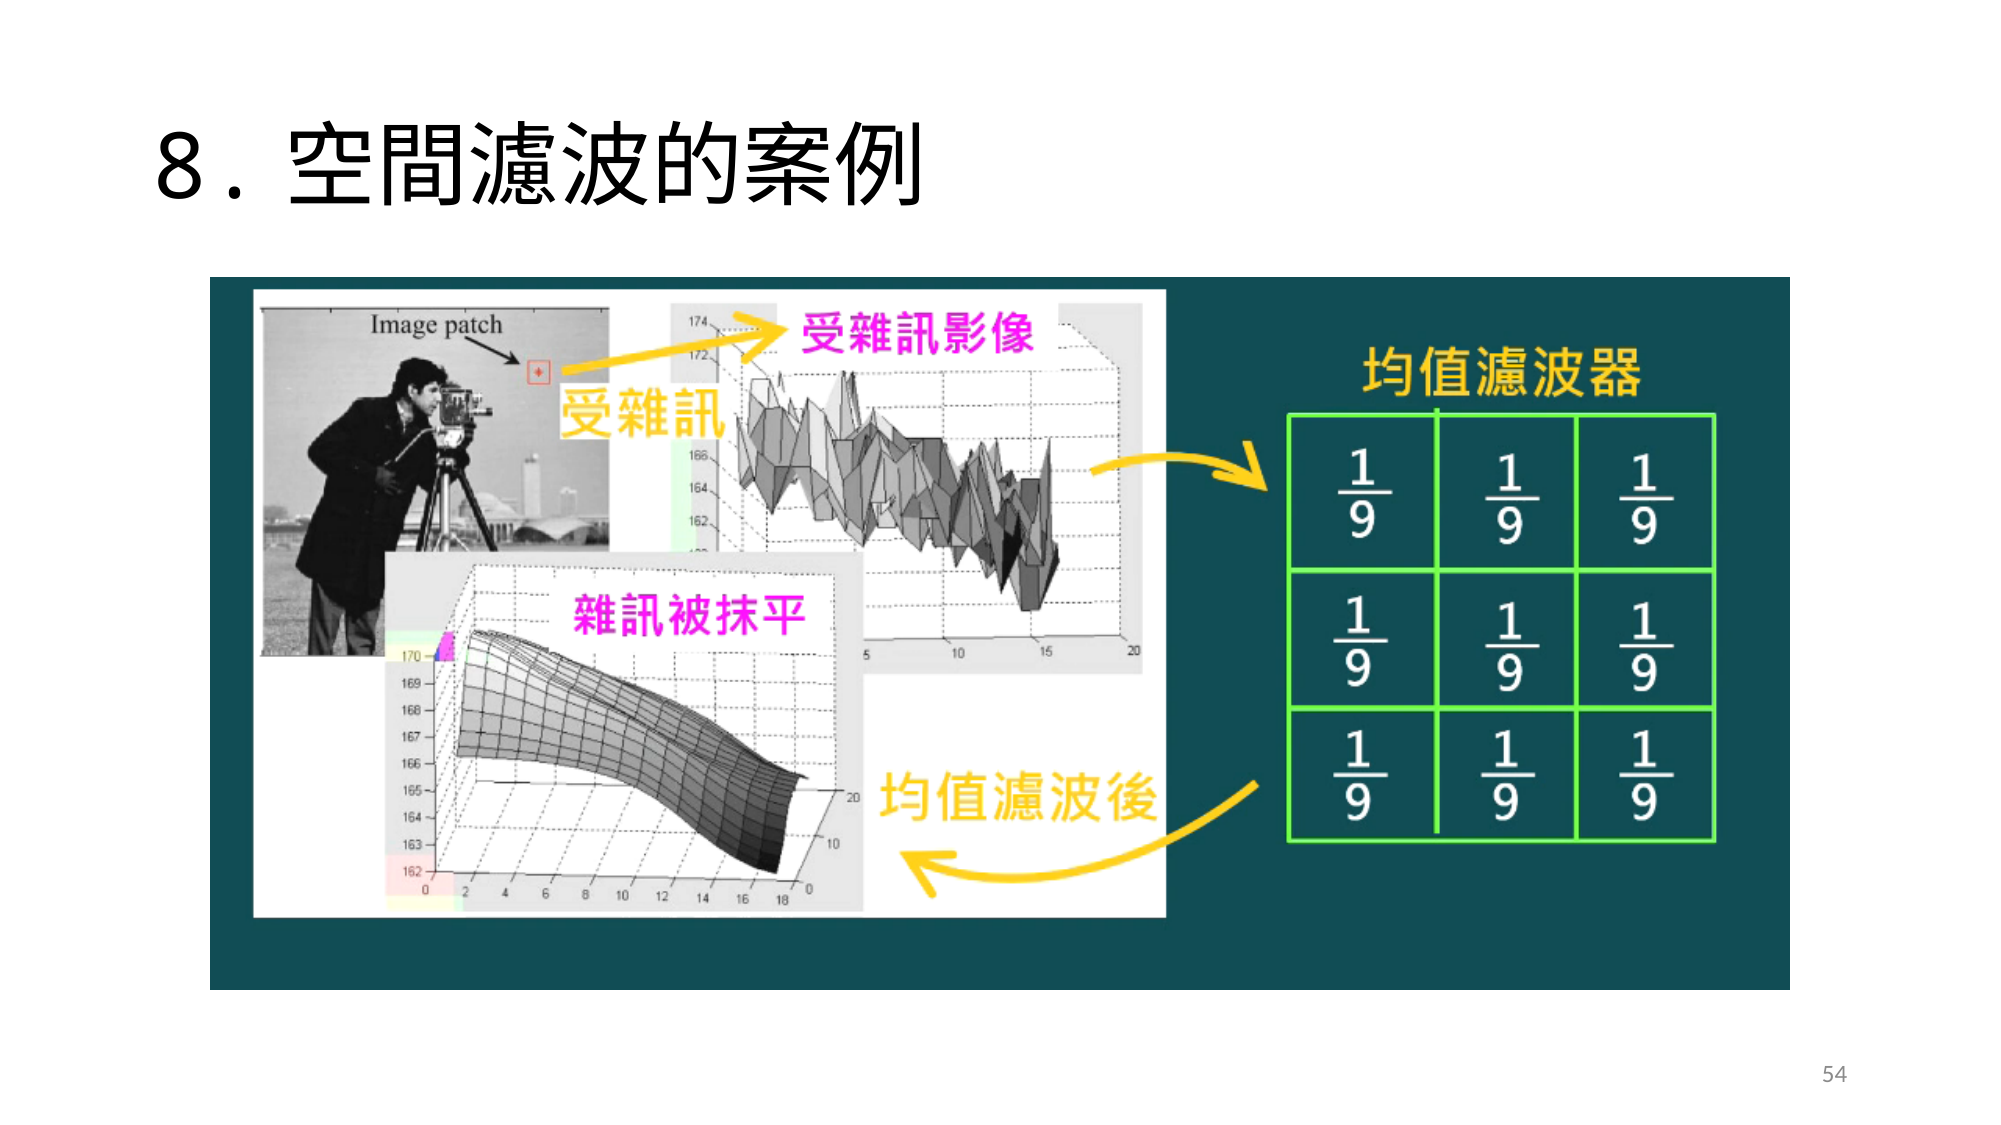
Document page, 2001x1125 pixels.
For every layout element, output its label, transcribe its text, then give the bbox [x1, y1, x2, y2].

title 8.空間濾波的案例 [137, 59, 1863, 277]
text_box [137, 277, 1863, 1103]
picture [210, 277, 1790, 990]
